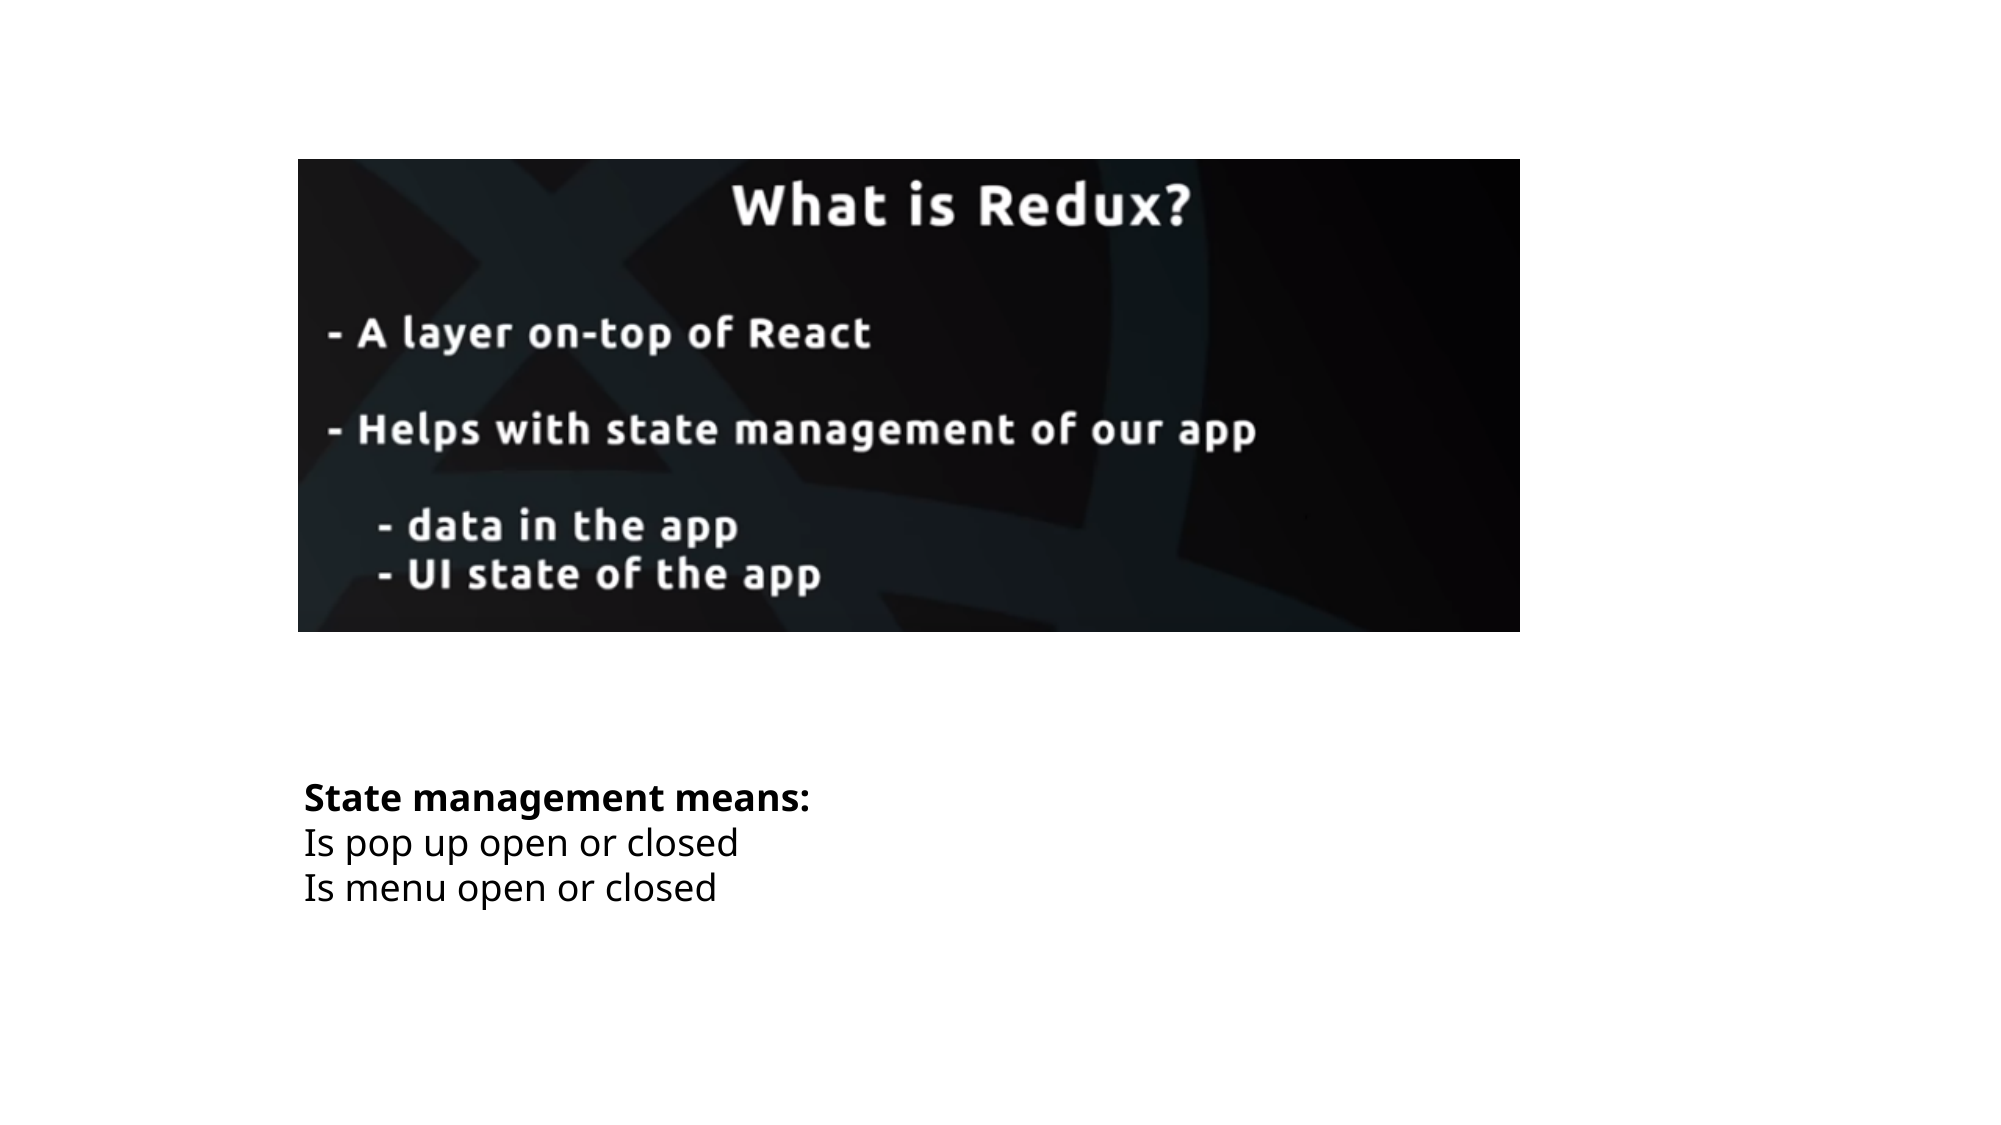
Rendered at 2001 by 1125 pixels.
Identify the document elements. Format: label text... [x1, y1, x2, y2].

text_box State management means: Is pop up open or closed Is menu open or closed [289, 766, 1760, 917]
picture [298, 159, 1520, 632]
